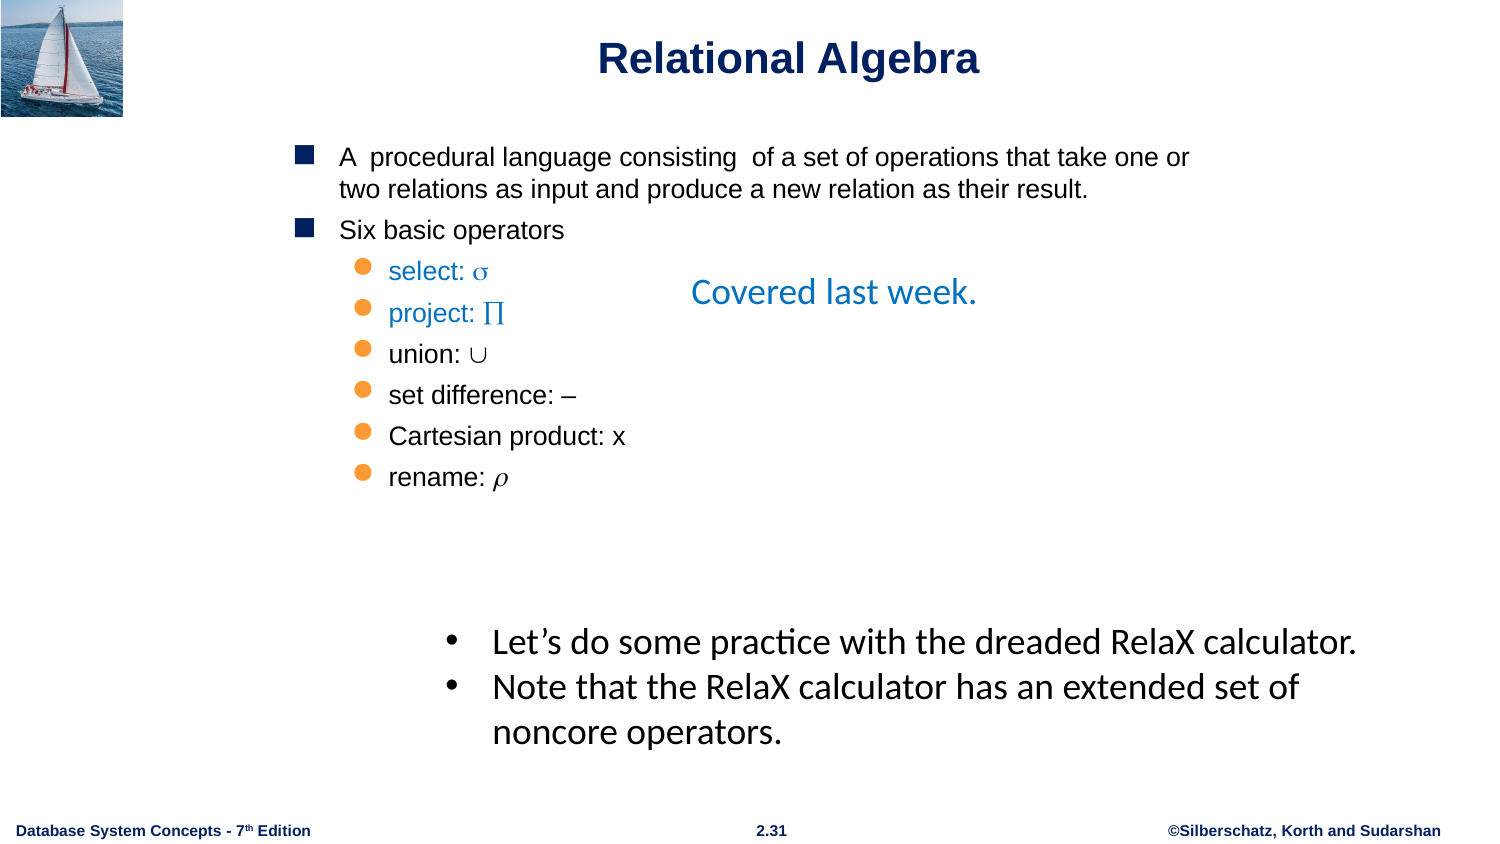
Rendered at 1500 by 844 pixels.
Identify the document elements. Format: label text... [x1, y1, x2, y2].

picture [0, 0, 123, 117]
title Relational Algebra [125, 14, 1452, 90]
text_box Covered last week. [676, 259, 993, 320]
text_box Let’s do some practice with the dreaded RelaX calculator. Note that the RelaX calculator has an extended set of noncore operators. [430, 609, 1374, 760]
list A procedural language consisting of a set of operations that take one or two relations as input and produce a new relation as their result. Six basic operators select:  project:  union:  set difference: – Cartesian product: x rename:  [282, 132, 1212, 733]
